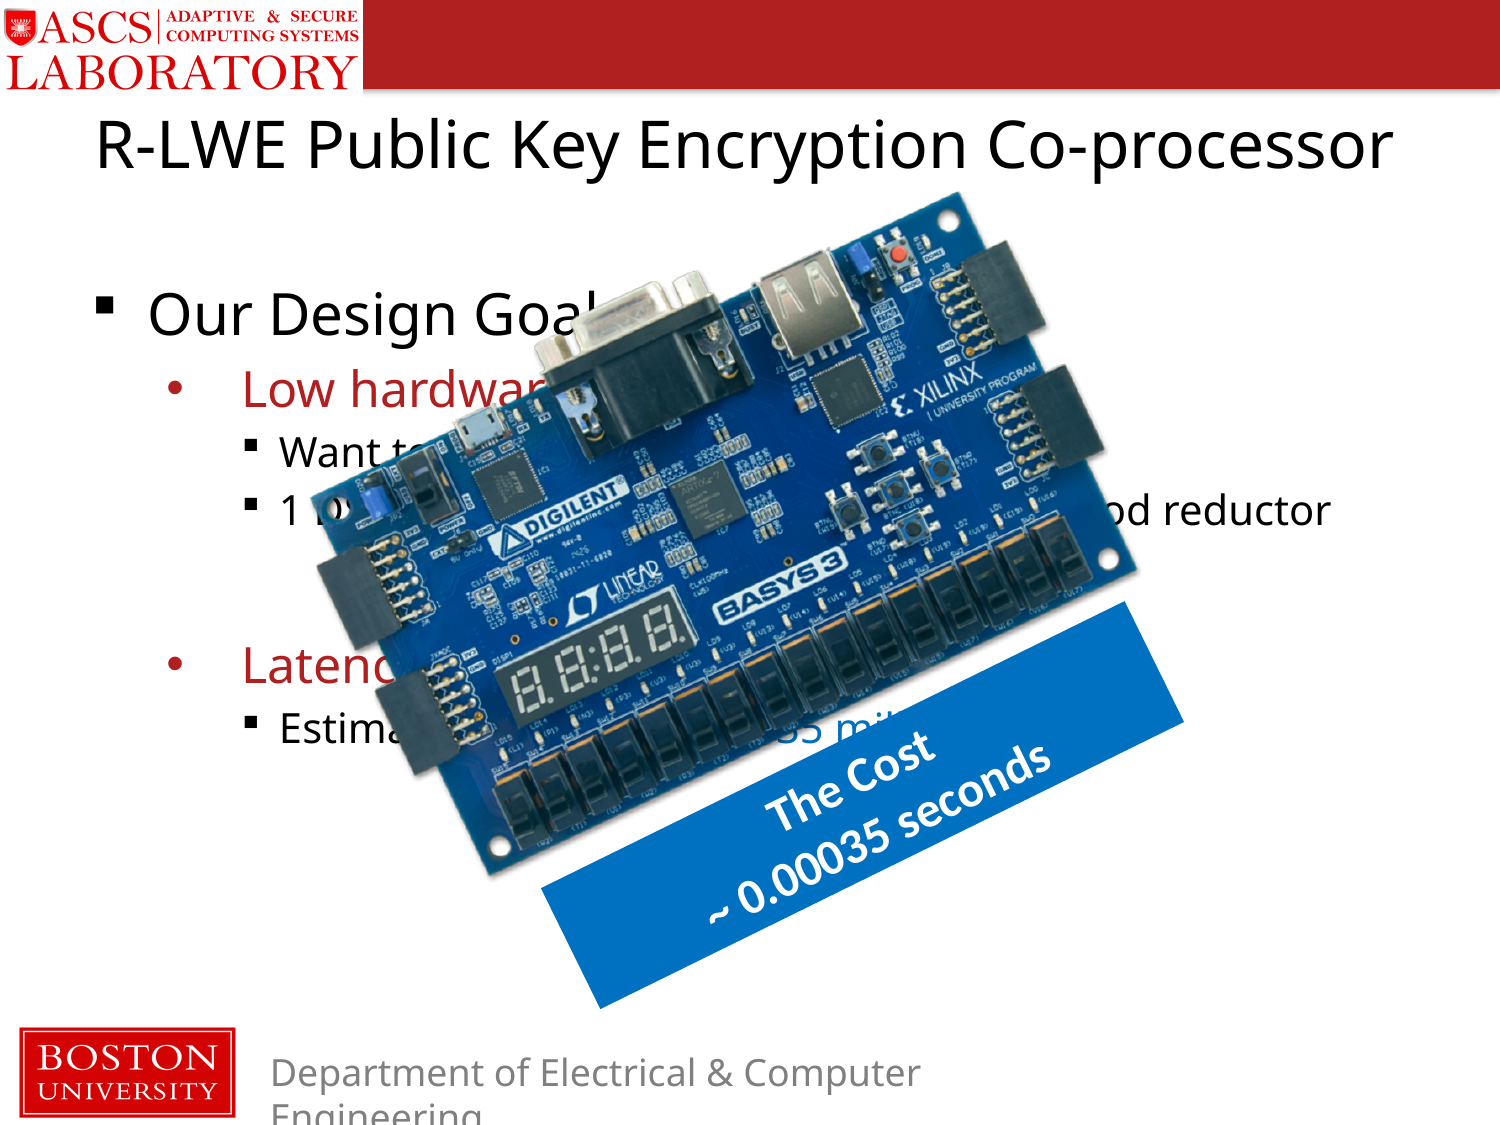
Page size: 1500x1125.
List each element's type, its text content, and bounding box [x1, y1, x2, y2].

text_box The Cost ~ 0.00035 seconds [540, 601, 1185, 1010]
picture [19, 1027, 236, 1118]
picture [0, 0, 363, 100]
title R-LWE Public Key Encryption Co-processor [70, 86, 1421, 198]
picture [256, 198, 1166, 897]
list Our Design Goals Low hardware cost Want to fit everything on one FPGA 1 DSP multiplier, 1 adder, 1 subtractor, 1 mod reductor Latency (trade-off) Estimated: 34,816 cycles, 35 milliseconds [76, 270, 1500, 1042]
